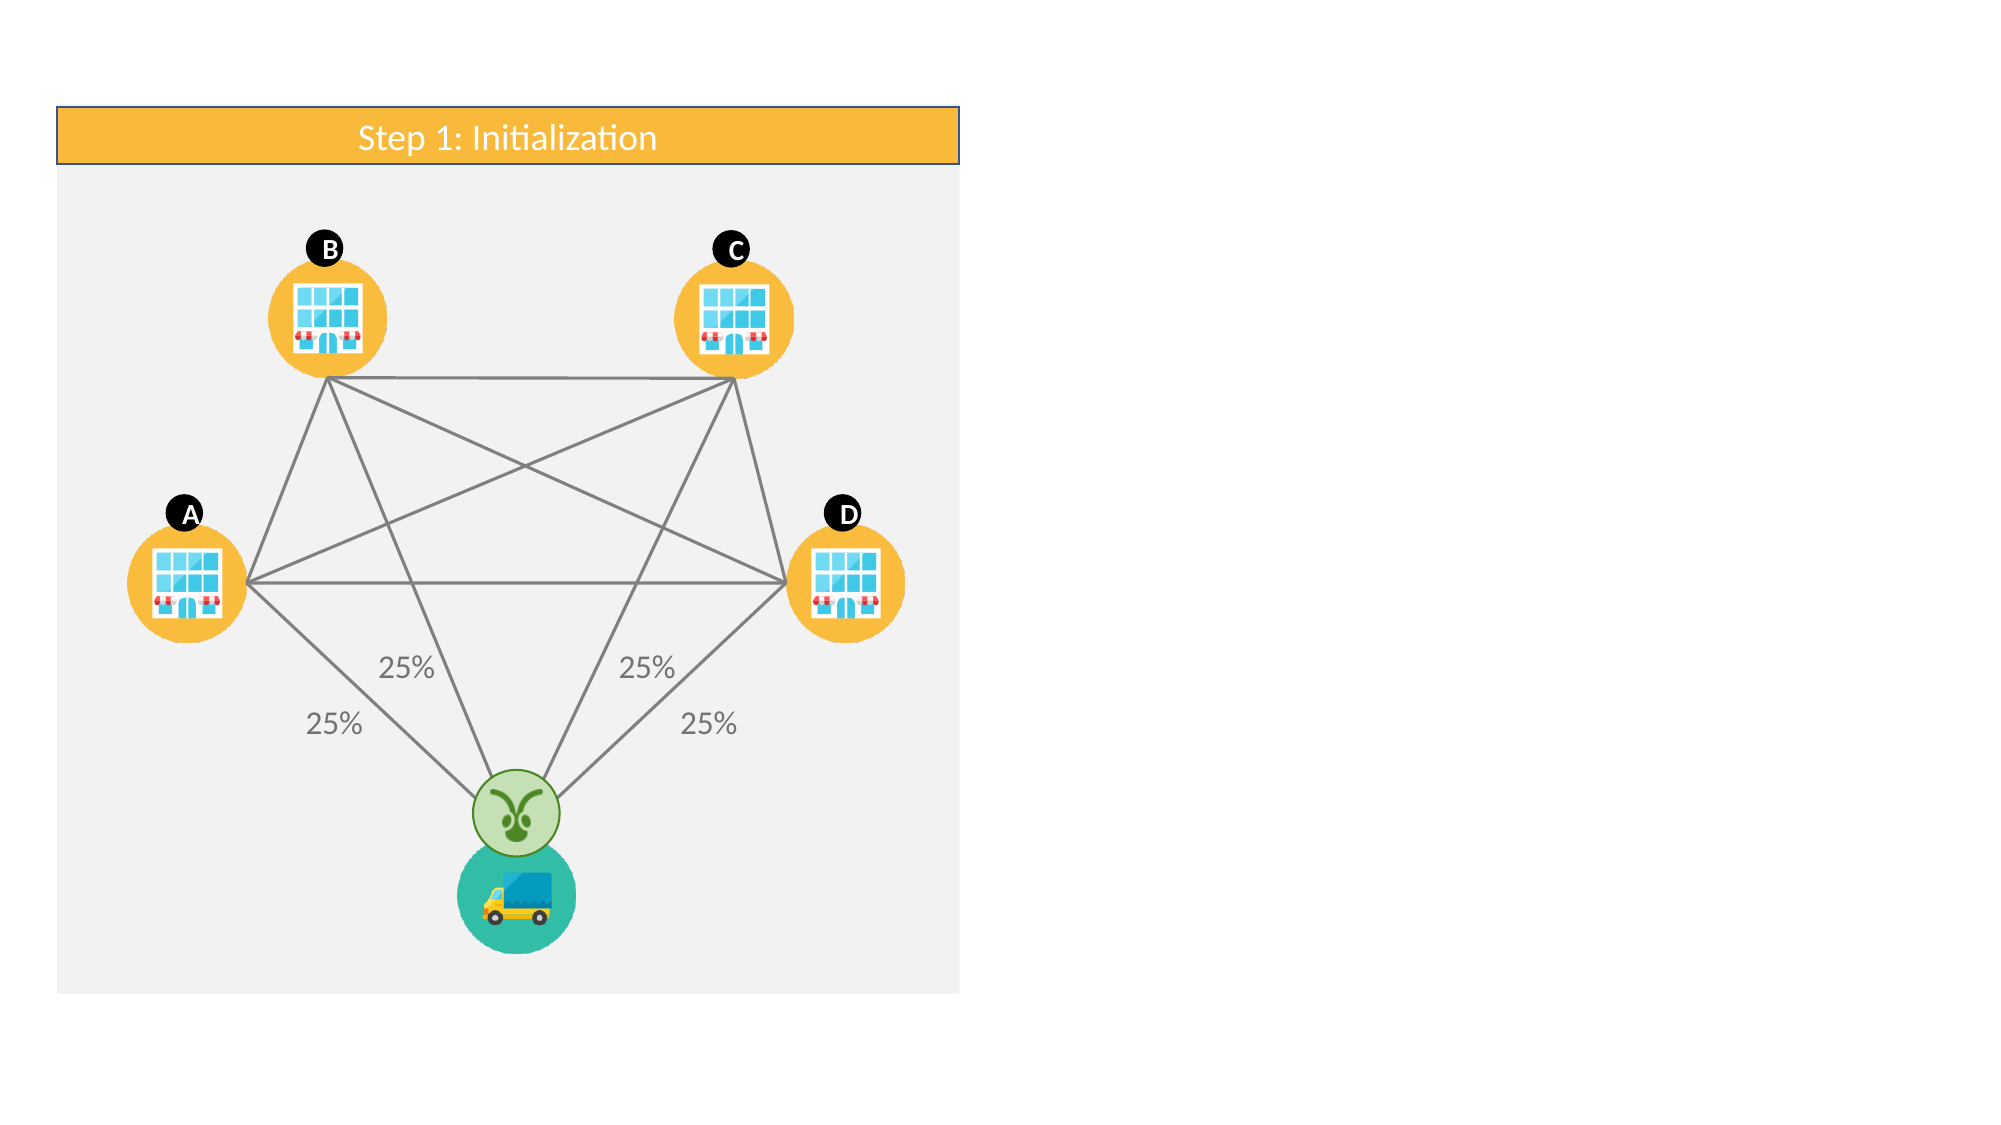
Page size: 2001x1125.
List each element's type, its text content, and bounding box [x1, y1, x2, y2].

text_box Step 1: Initialization [56, 106, 960, 165]
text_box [327, 584, 516, 837]
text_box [674, 231, 794, 379]
text_box [56, 165, 960, 995]
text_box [246, 378, 327, 582]
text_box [127, 495, 246, 643]
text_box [472, 769, 560, 857]
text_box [267, 230, 387, 377]
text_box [735, 584, 786, 837]
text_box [516, 584, 735, 837]
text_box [327, 376, 786, 582]
picture [457, 837, 576, 954]
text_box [246, 584, 327, 837]
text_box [786, 495, 905, 643]
